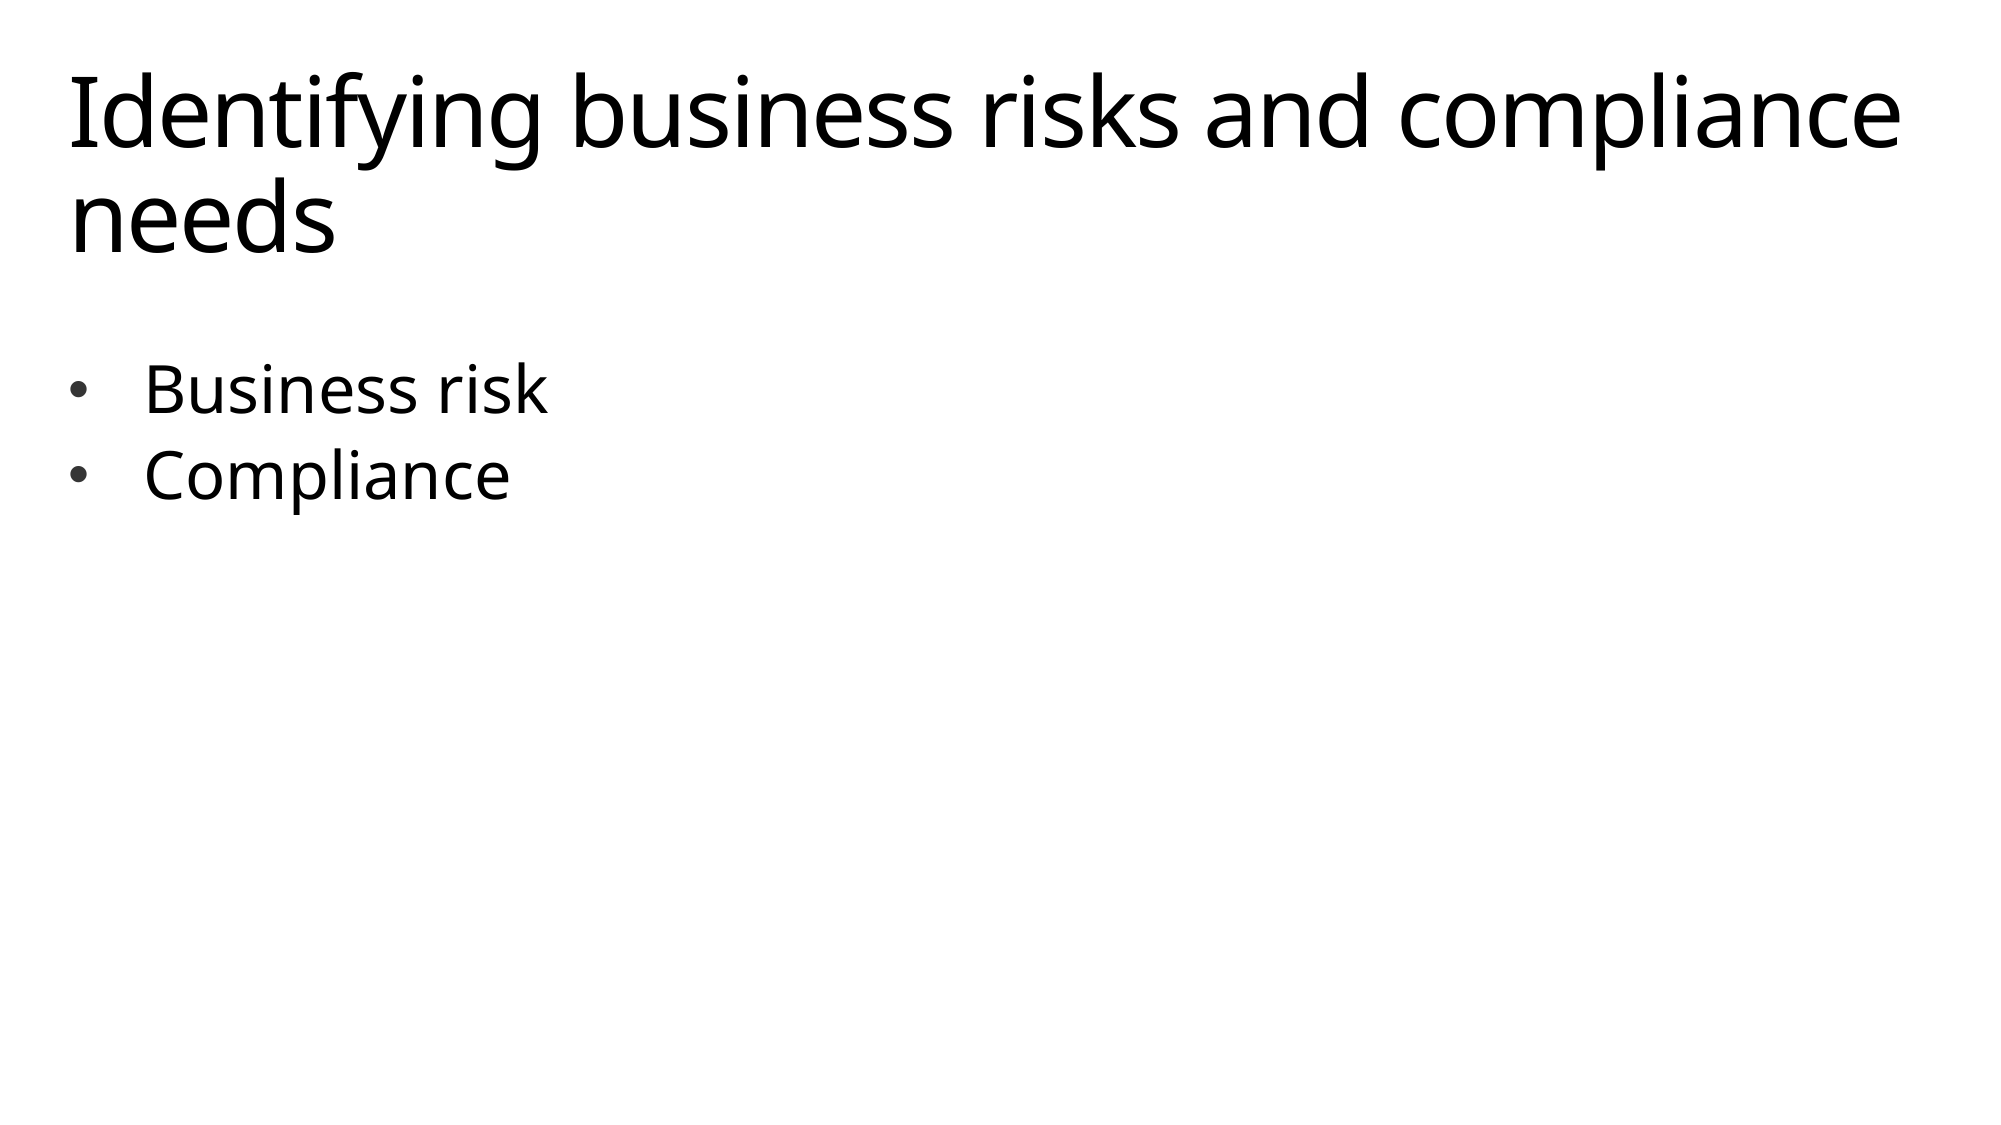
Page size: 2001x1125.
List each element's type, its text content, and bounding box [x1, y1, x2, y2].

title Identifying business risks and compliance needs [44, 47, 1957, 196]
list Business risk Compliance [44, 341, 1956, 622]
